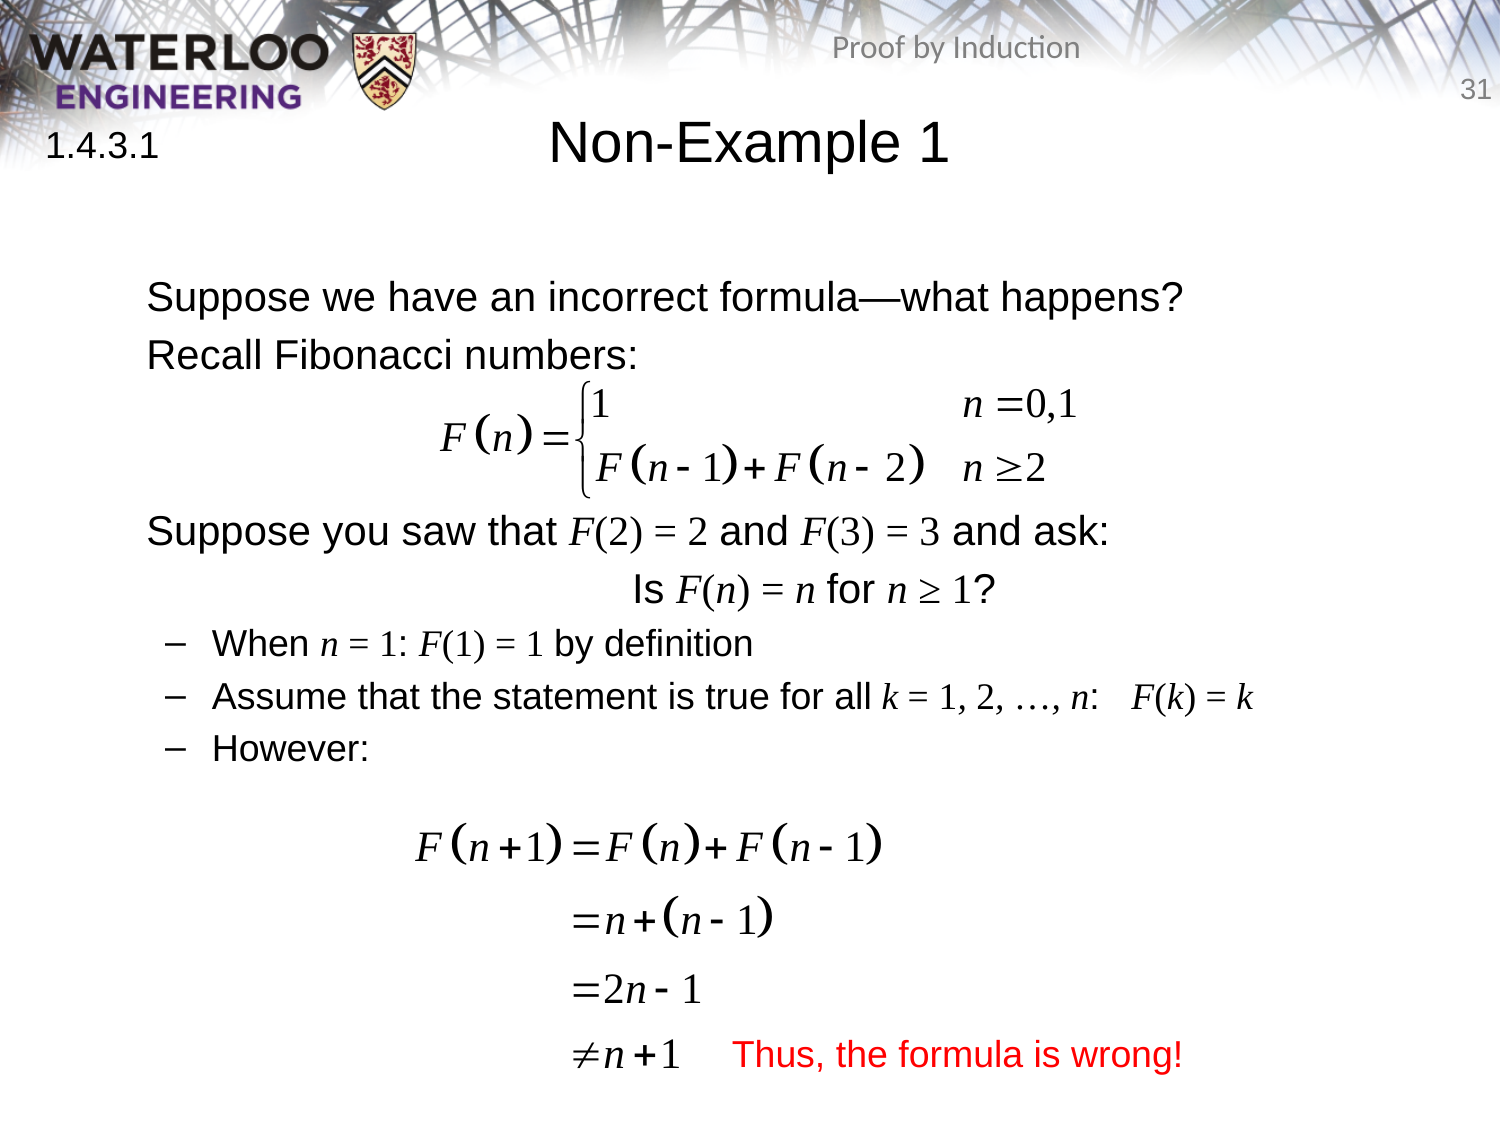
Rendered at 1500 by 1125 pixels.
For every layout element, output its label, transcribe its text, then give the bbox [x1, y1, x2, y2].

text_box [432, 373, 1081, 508]
title Non-Example 1 [74, 44, 1426, 233]
text_box Thus, the formula is wrong! [890, 1023, 1199, 1083]
text_box 1.4.3.1 [30, 113, 175, 174]
picture [0, 0, 1500, 1125]
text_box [407, 817, 889, 1078]
list Suppose we have an incorrect formula—what happens? Recall Fibonacci numbers: Suppose you saw that F(2) = 2 and F(3) = 3 and ask: Is F(n) = n for n ≥ 1? When n = 1: F(1) = 1 by definition Assume that the statement is true for all k = 1, 2, …, n: F(k) = k However: [74, 262, 1426, 1006]
